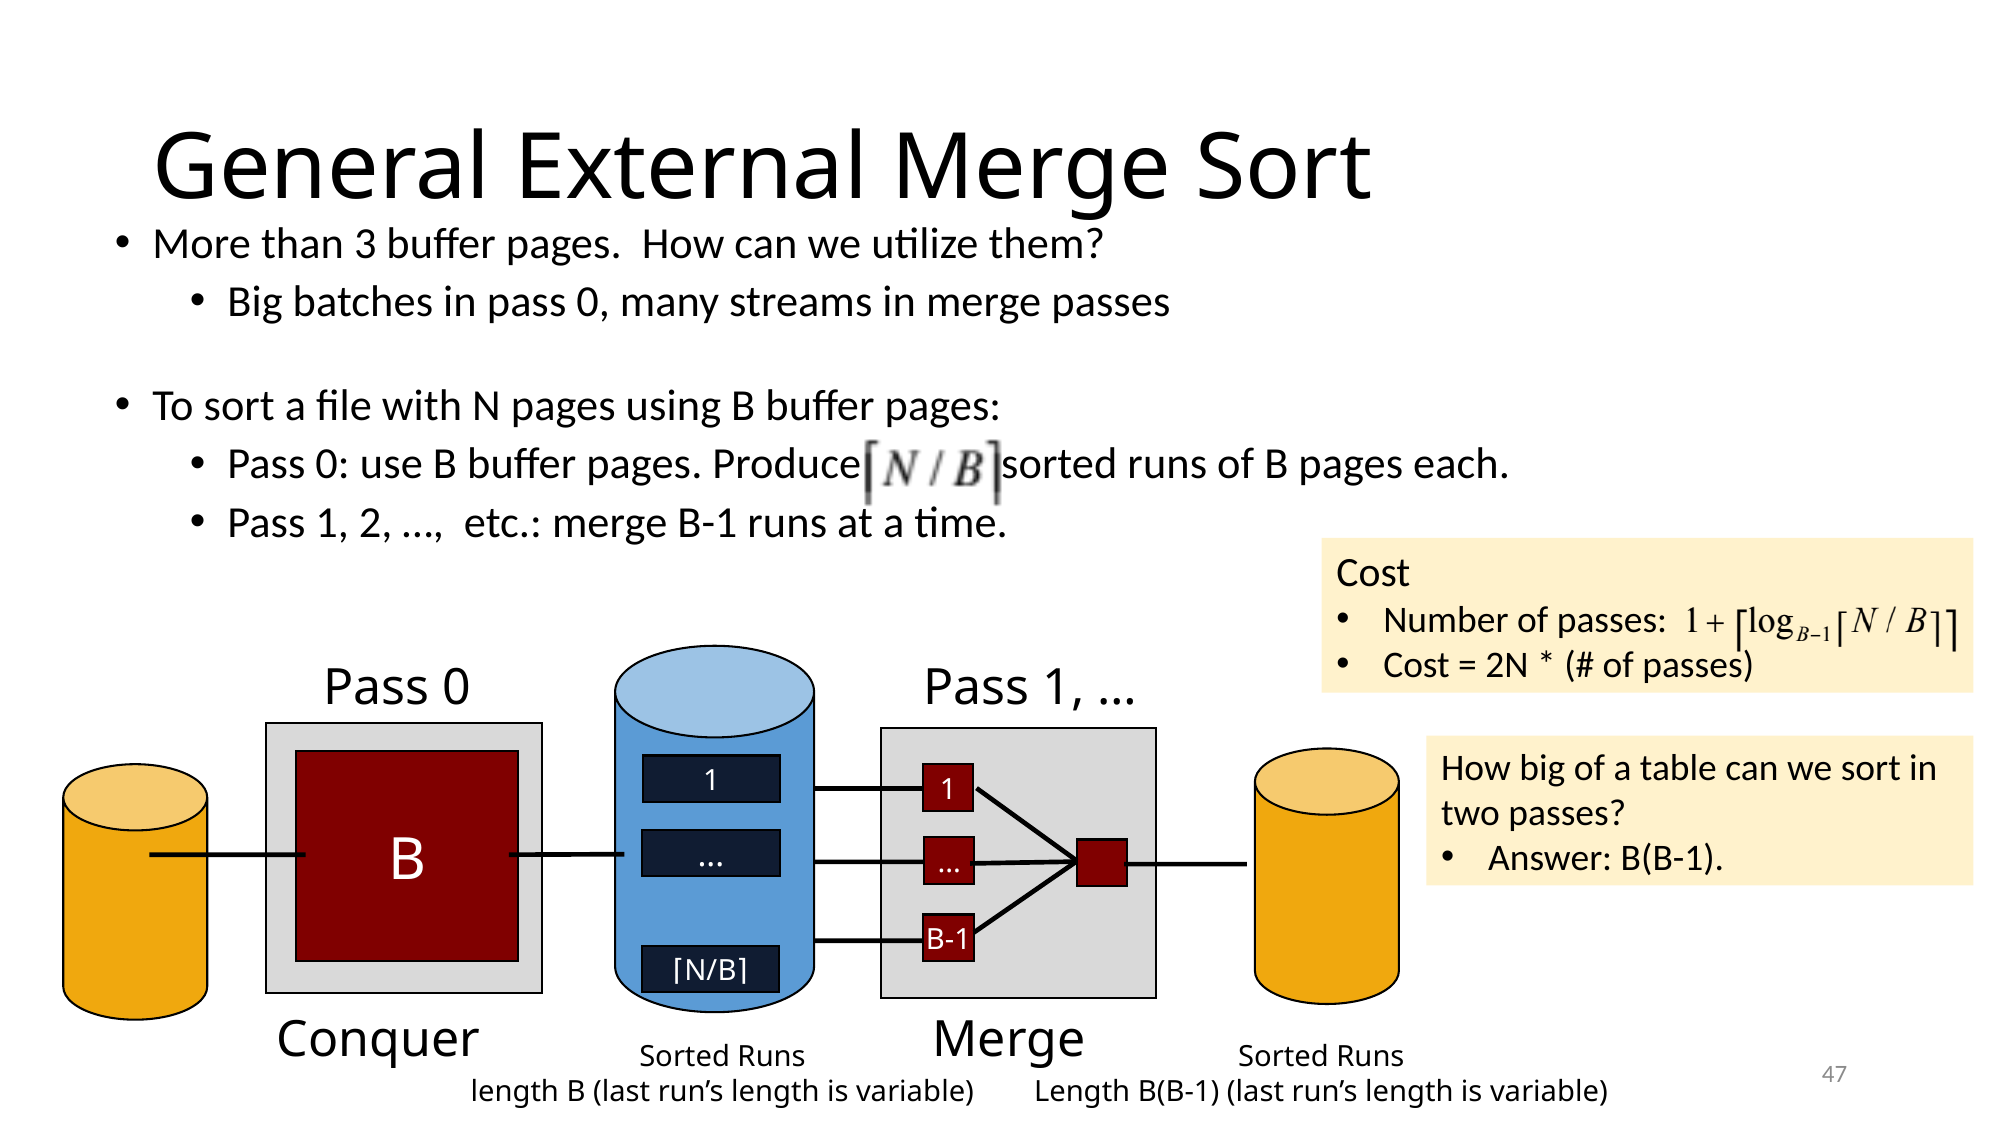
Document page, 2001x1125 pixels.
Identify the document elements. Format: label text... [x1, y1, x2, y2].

text_box Sorted Runs Length B(B-1) (last run’s length is variable) [1019, 1029, 1624, 1115]
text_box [860, 435, 1005, 510]
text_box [266, 723, 542, 993]
text_box Merge [918, 999, 1101, 1074]
text_box Pass 0 [308, 646, 486, 722]
text_box [1254, 748, 1399, 1004]
text_box [63, 764, 208, 1020]
text_box ⌈N/B⌉ [641, 945, 780, 993]
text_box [790, 727, 1157, 998]
text_box Sorted Runs length B (last run’s length is variable) [455, 1029, 990, 1115]
text_box 1 [642, 755, 781, 803]
text_box [615, 645, 815, 1013]
text_box How big of a table can we sort in two passes? Answer: B(B-1). [1426, 735, 1974, 886]
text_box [1681, 593, 2000, 681]
text_box Cost Number of passes: Cost = 2N * (# of passes) [1321, 537, 1974, 693]
text_box Pass 1, … [908, 646, 1153, 722]
slide_number 47 [1412, 1042, 1863, 1103]
list More than 3 buffer pages. How can we utilize them? Big batches in pass 0, many streams in merge passes To sort a file with N pages using B buffer pages: Pass 0: use B buffer pages. Produce sorted runs of B pages each. Pass 1, 2, …, etc.: merge B-1 runs at a time. [99, 212, 1900, 955]
text_box Conquer [262, 999, 496, 1074]
text_box ... [642, 829, 780, 877]
title General External Merge Sort [137, 59, 1863, 212]
